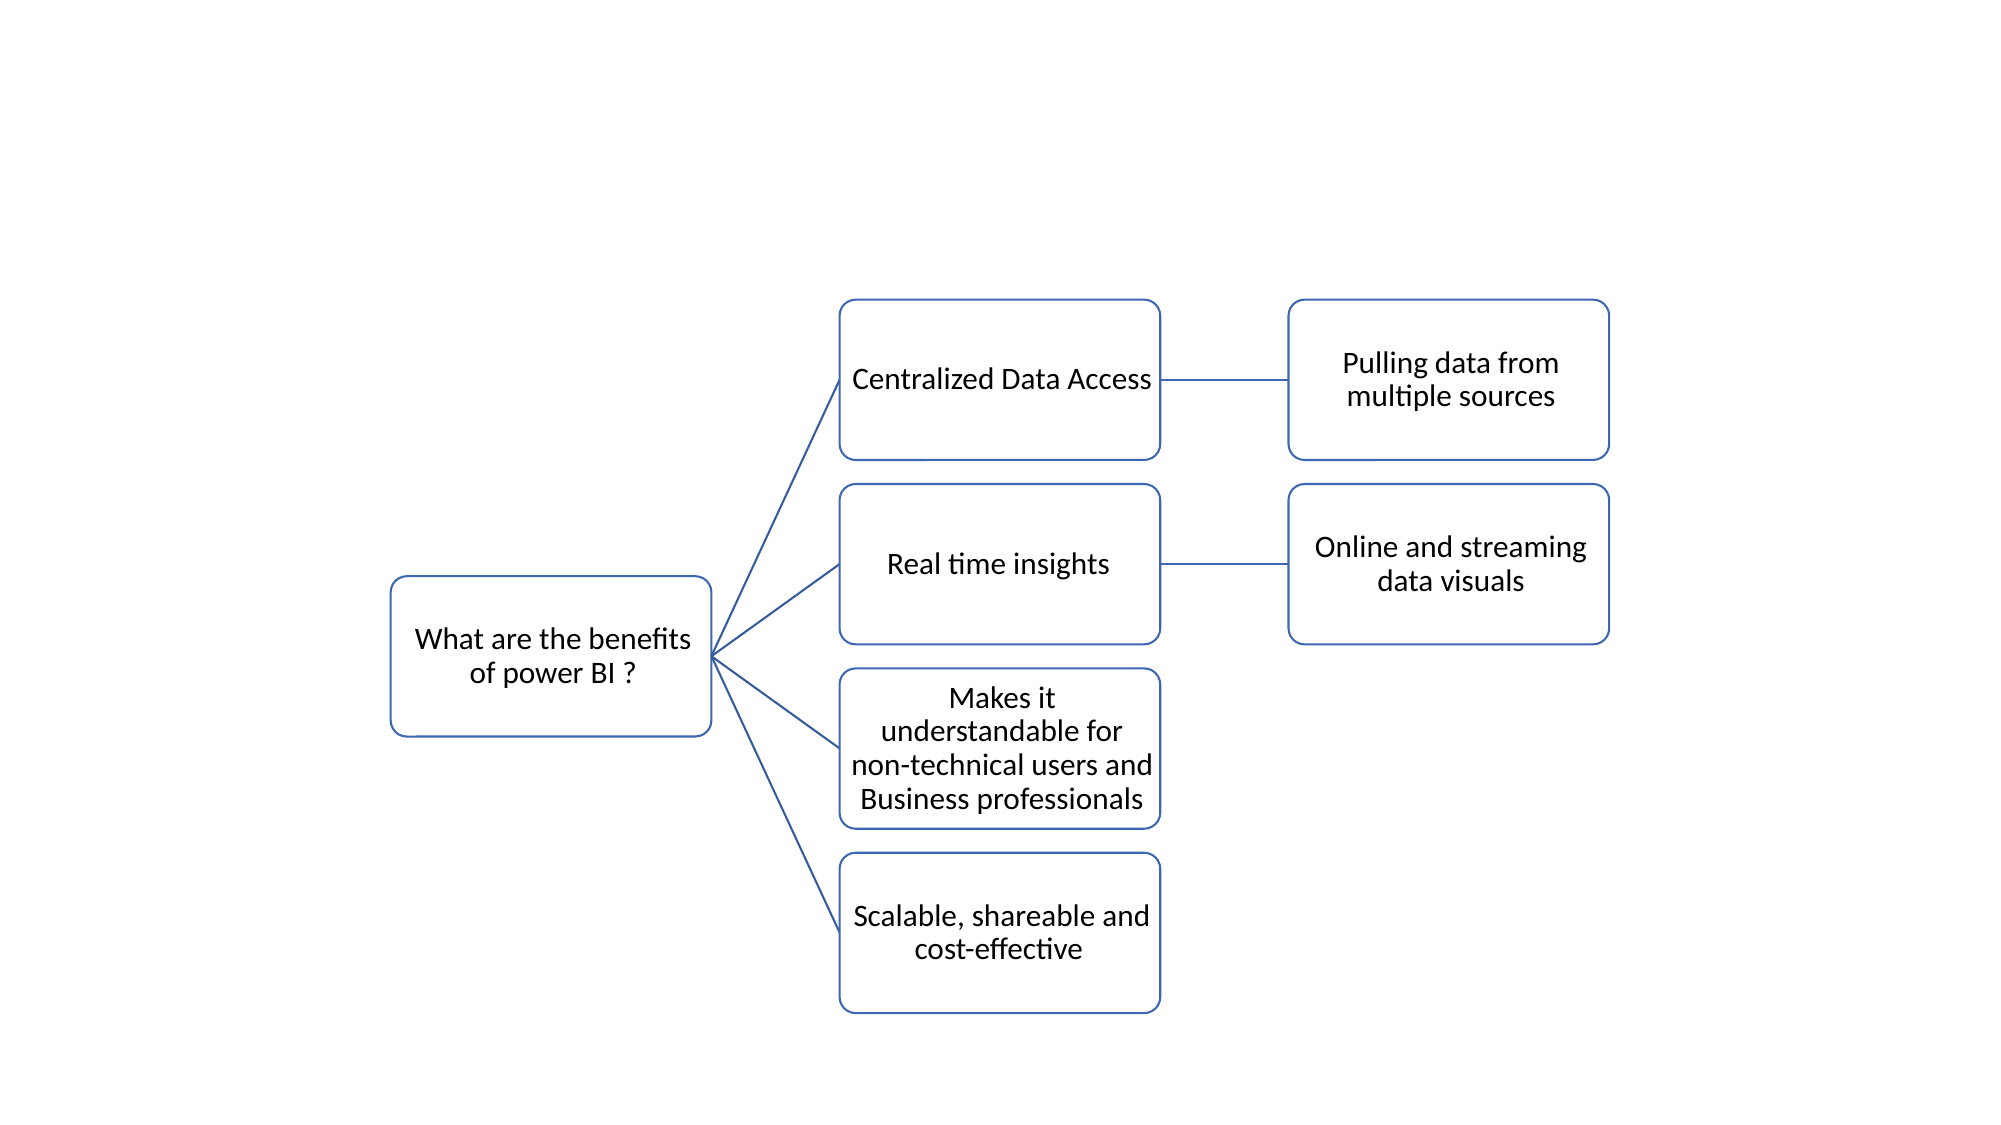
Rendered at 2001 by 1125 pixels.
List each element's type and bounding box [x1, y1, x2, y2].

list [137, 299, 1863, 1014]
